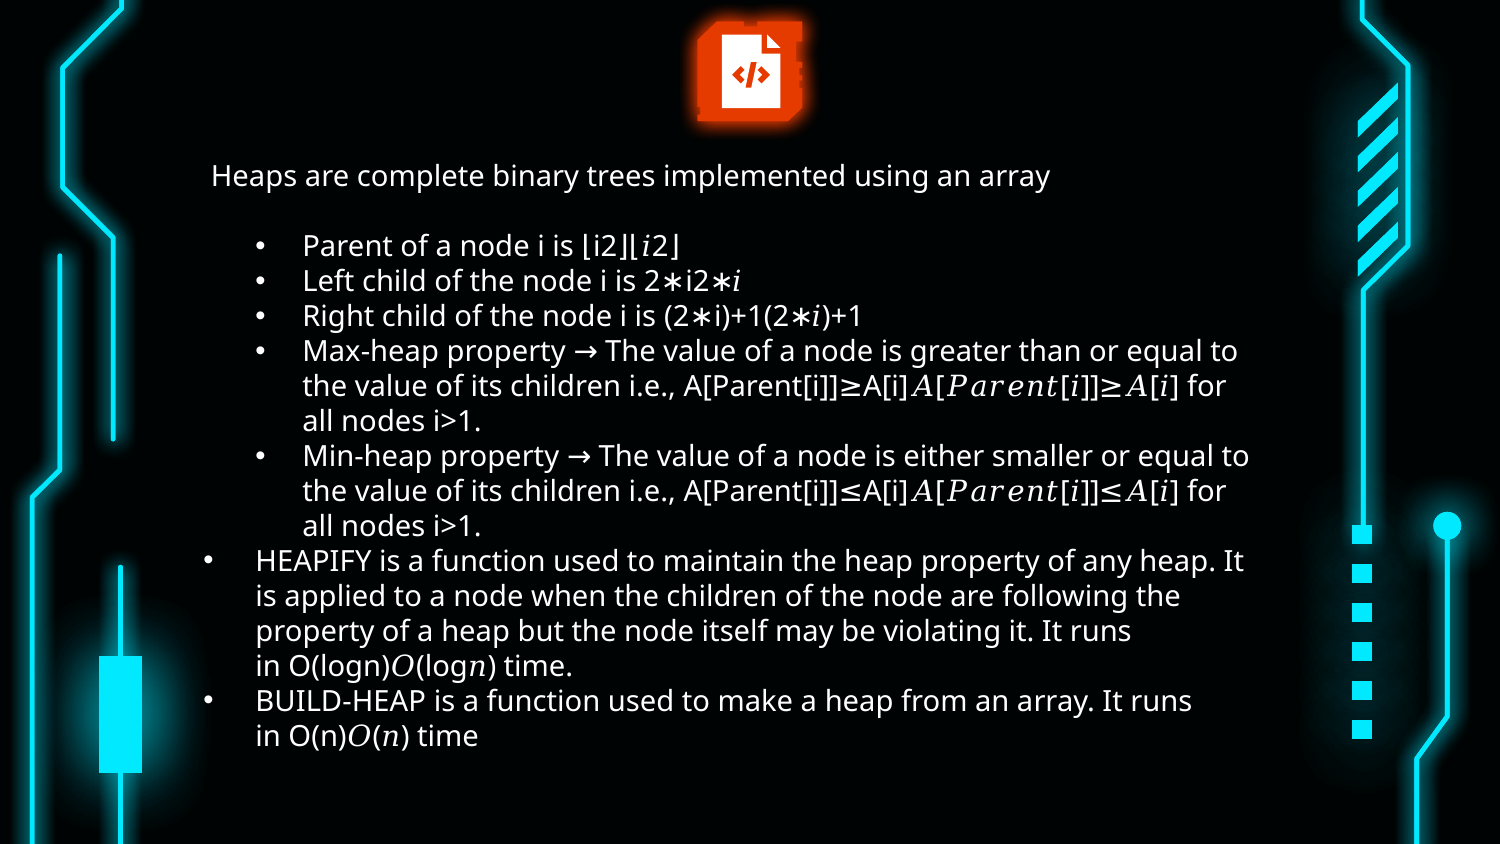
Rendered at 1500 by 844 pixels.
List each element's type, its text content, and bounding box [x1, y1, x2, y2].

subtitle Heaps are complete binary trees implemented using an array Parent of a node i is ⌊i2⌋⌊𝑖2⌋ Left child of the node i is 2∗i2∗𝑖 Right child of the node i is (2∗i)+1(2∗𝑖)+1 Max-heap property → The value of a node is greater than or equal to the value of its children i.e., A[Parent[i]]≥A[i]𝐴[𝑃𝑎𝑟𝑒𝑛𝑡[𝑖]]≥𝐴[𝑖] for all nodes i>1. Min-heap property → The value of a node is either smaller or equal to the value of its children i.e., A[Parent[i]]≤A[i]𝐴[𝑃𝑎𝑟𝑒𝑛𝑡[𝑖]]≤𝐴[𝑖] for all nodes i>1. HEAPIFY is a function used to maintain the heap property of any heap. It is applied to a node when the children of the node are following the property of a heap but the node itself may be violating it. It runs in O(logn)𝑂(log⁡𝑛) time. BUILD-HEAP is a function used to make a heap from an array. It runs in O(n)𝑂(𝑛) time [165, 157, 1276, 772]
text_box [721, 34, 781, 109]
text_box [697, 21, 803, 122]
